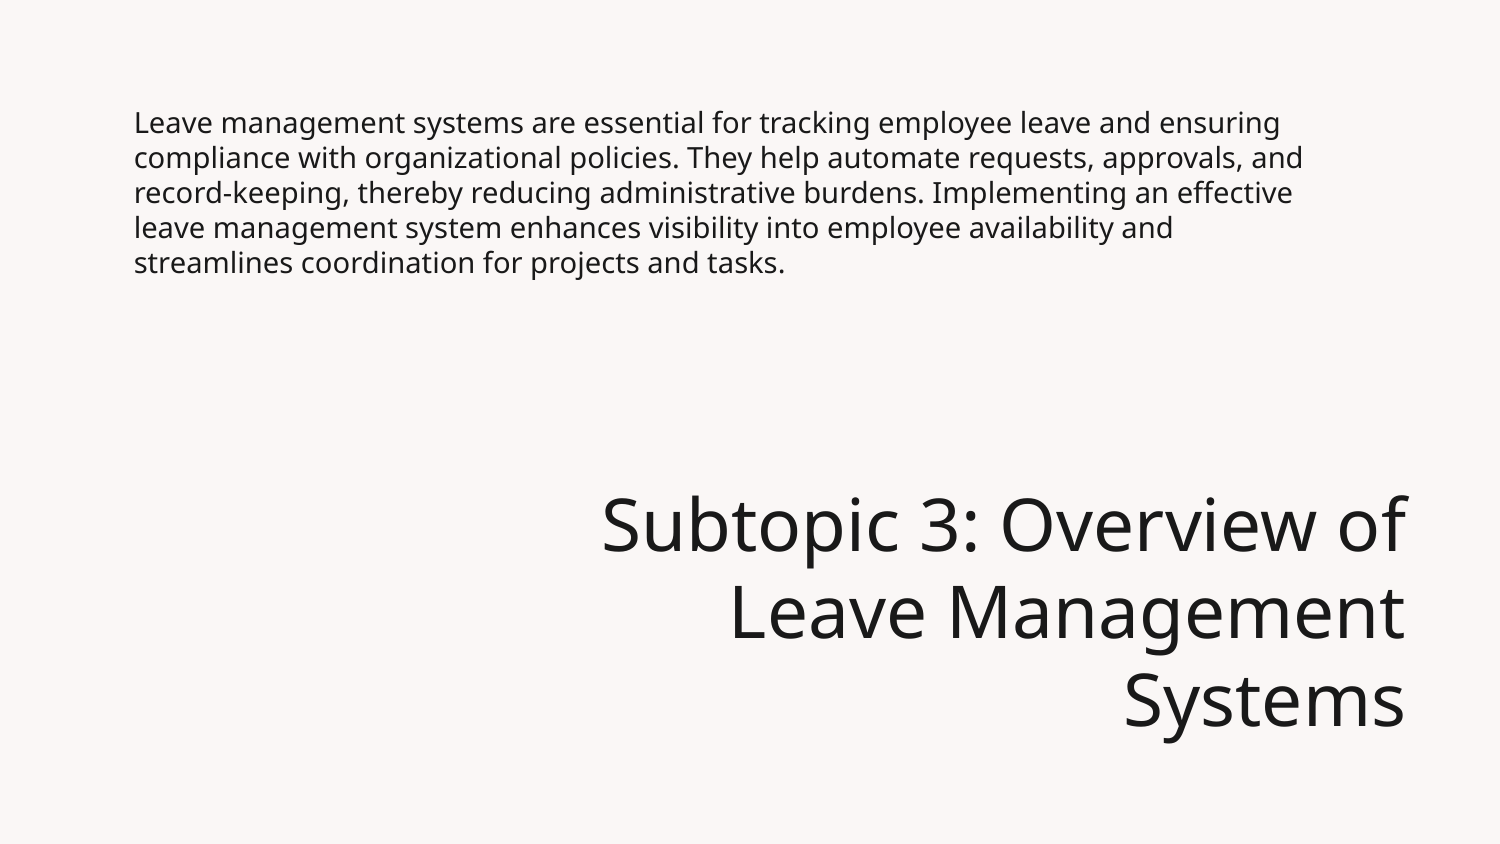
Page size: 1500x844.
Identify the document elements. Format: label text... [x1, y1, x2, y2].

title Subtopic 3: Overview of Leave Management Systems [467, 457, 1422, 757]
subtitle Leave management systems are essential for tracking employee leave and ensuring compliance with organizational policies. They help automate requests, approvals, and record-keeping, thereby reducing administrative burdens. Implementing an effective leave management system enhances visibility into employee availability and streamlines coordination for projects and tasks. [81, 89, 1333, 444]
